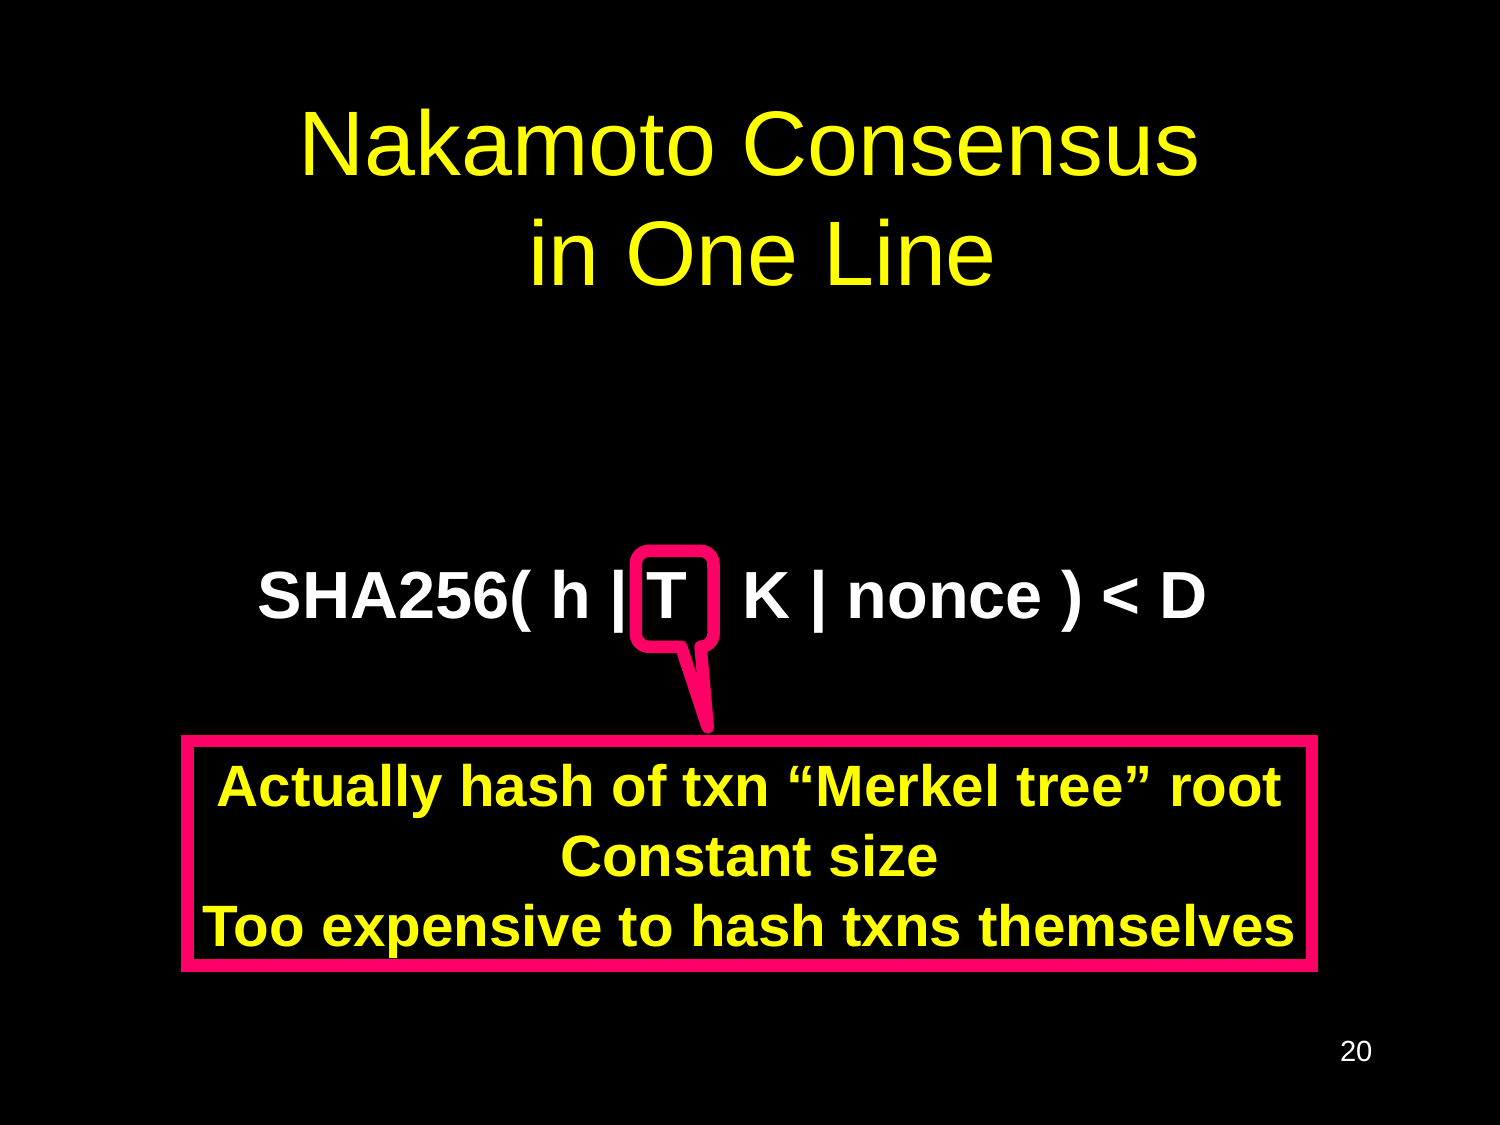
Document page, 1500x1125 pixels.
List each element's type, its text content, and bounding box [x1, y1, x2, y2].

title Nakamoto Consensus in One Line [112, 99, 1388, 288]
text_box [635, 550, 714, 728]
text_box Actually hash of txn “Merkel tree” root Constant size Too expensive to hash txns themselves [187, 740, 1313, 966]
text_box SHA256( h | T | K | nonce ) < D [243, 544, 1243, 639]
slide_number 20 [1074, 1024, 1388, 1101]
